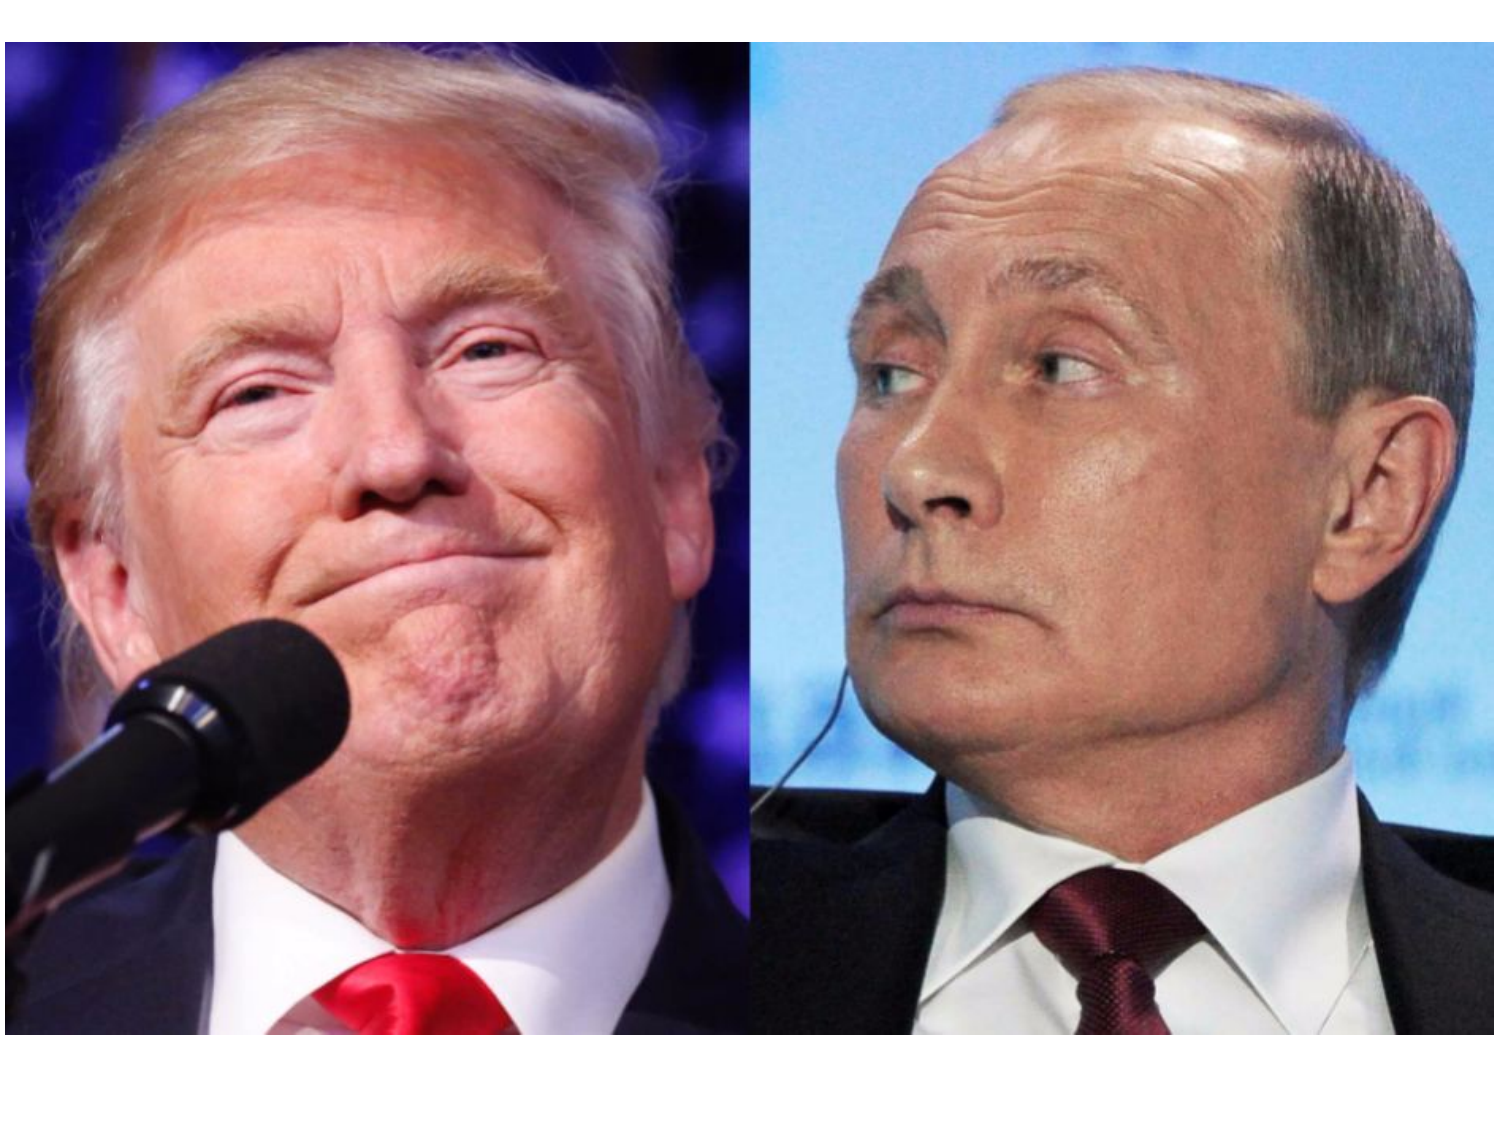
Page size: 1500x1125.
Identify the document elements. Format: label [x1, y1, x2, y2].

picture [5, 42, 1494, 1035]
